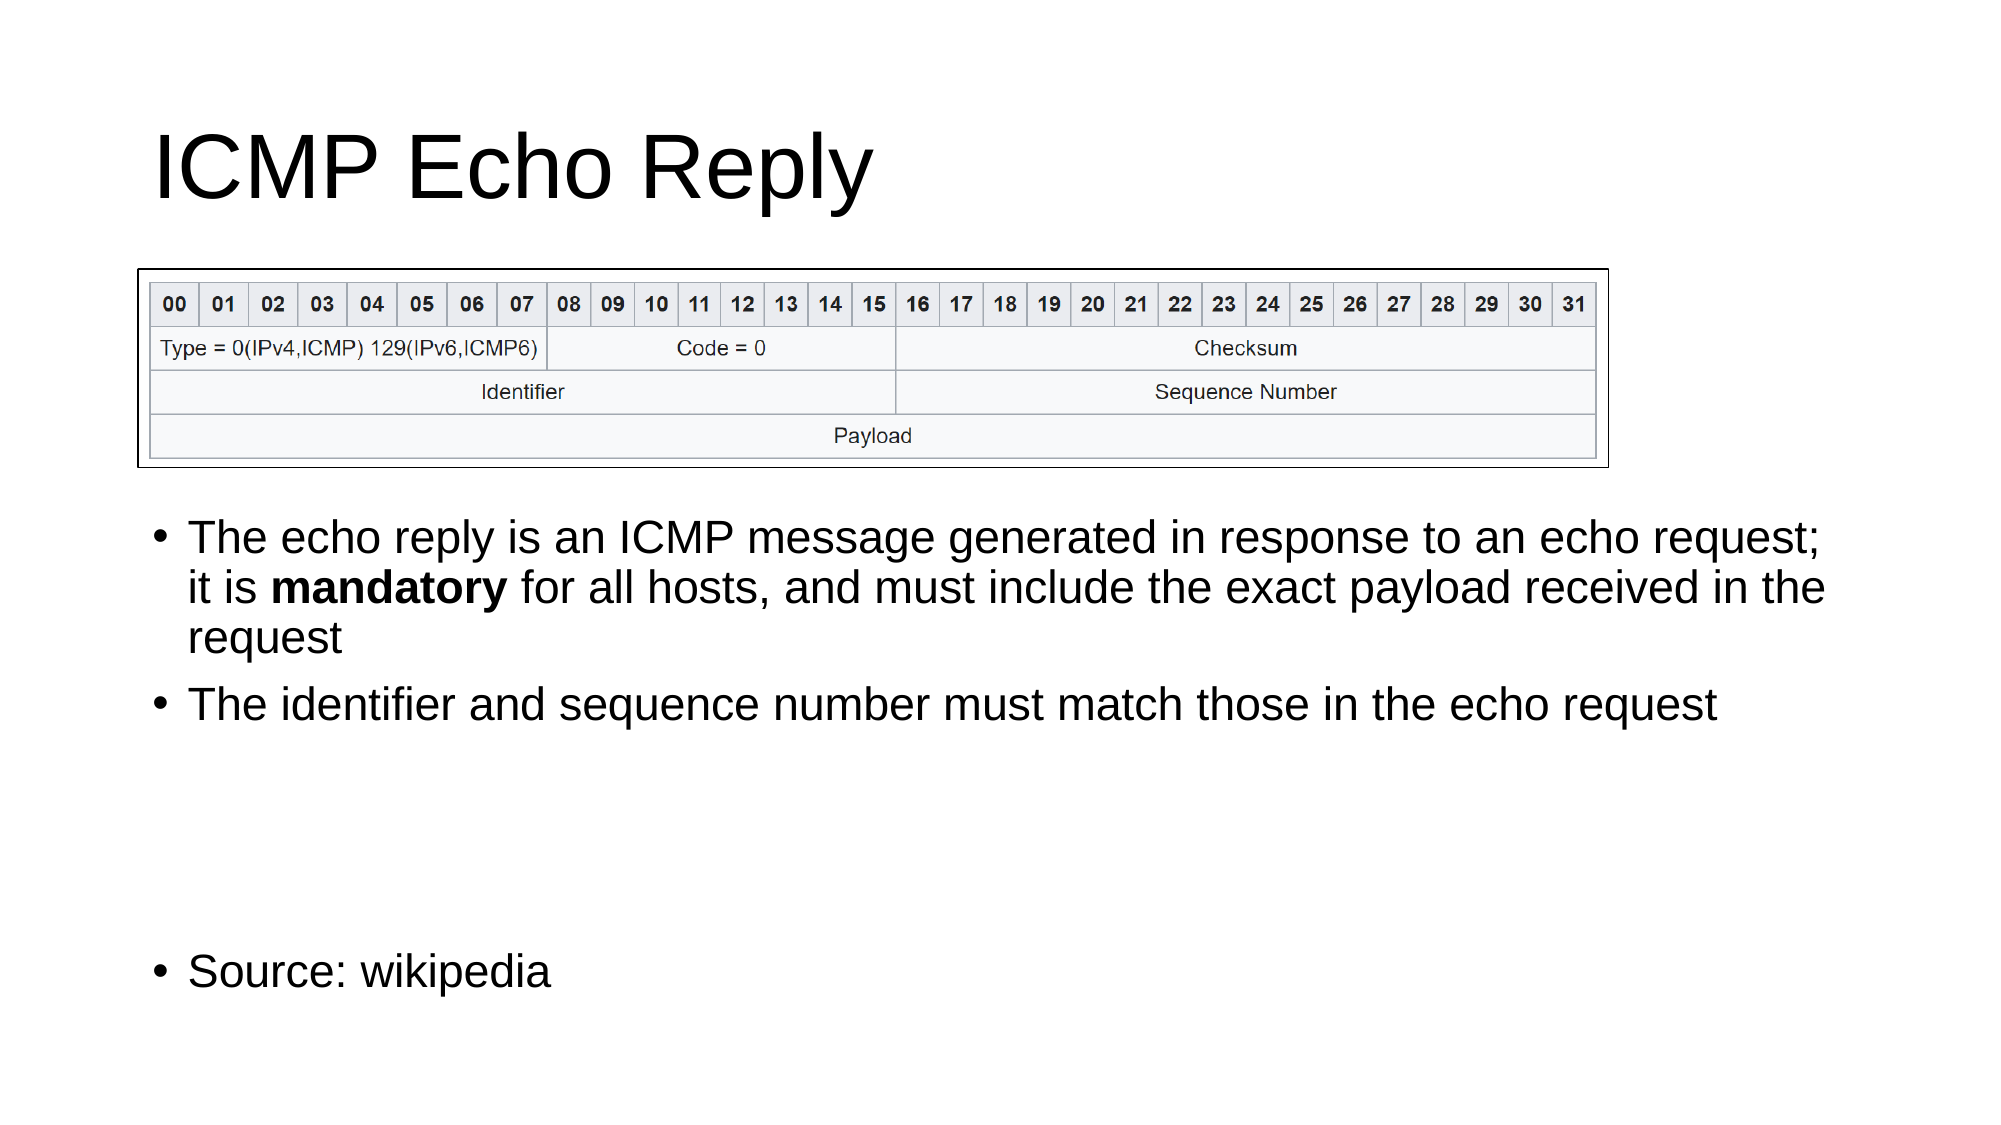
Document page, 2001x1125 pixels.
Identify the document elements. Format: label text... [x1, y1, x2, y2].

picture [137, 268, 1609, 468]
title ICMP Echo Reply [137, 59, 1863, 278]
list The echo reply is an ICMP message generated in response to an echo request; it is mandatory for all hosts, and must include the exact payload received in the request The identifier and sequence number must match those in the echo request Source: wikipedia [137, 299, 1863, 1014]
